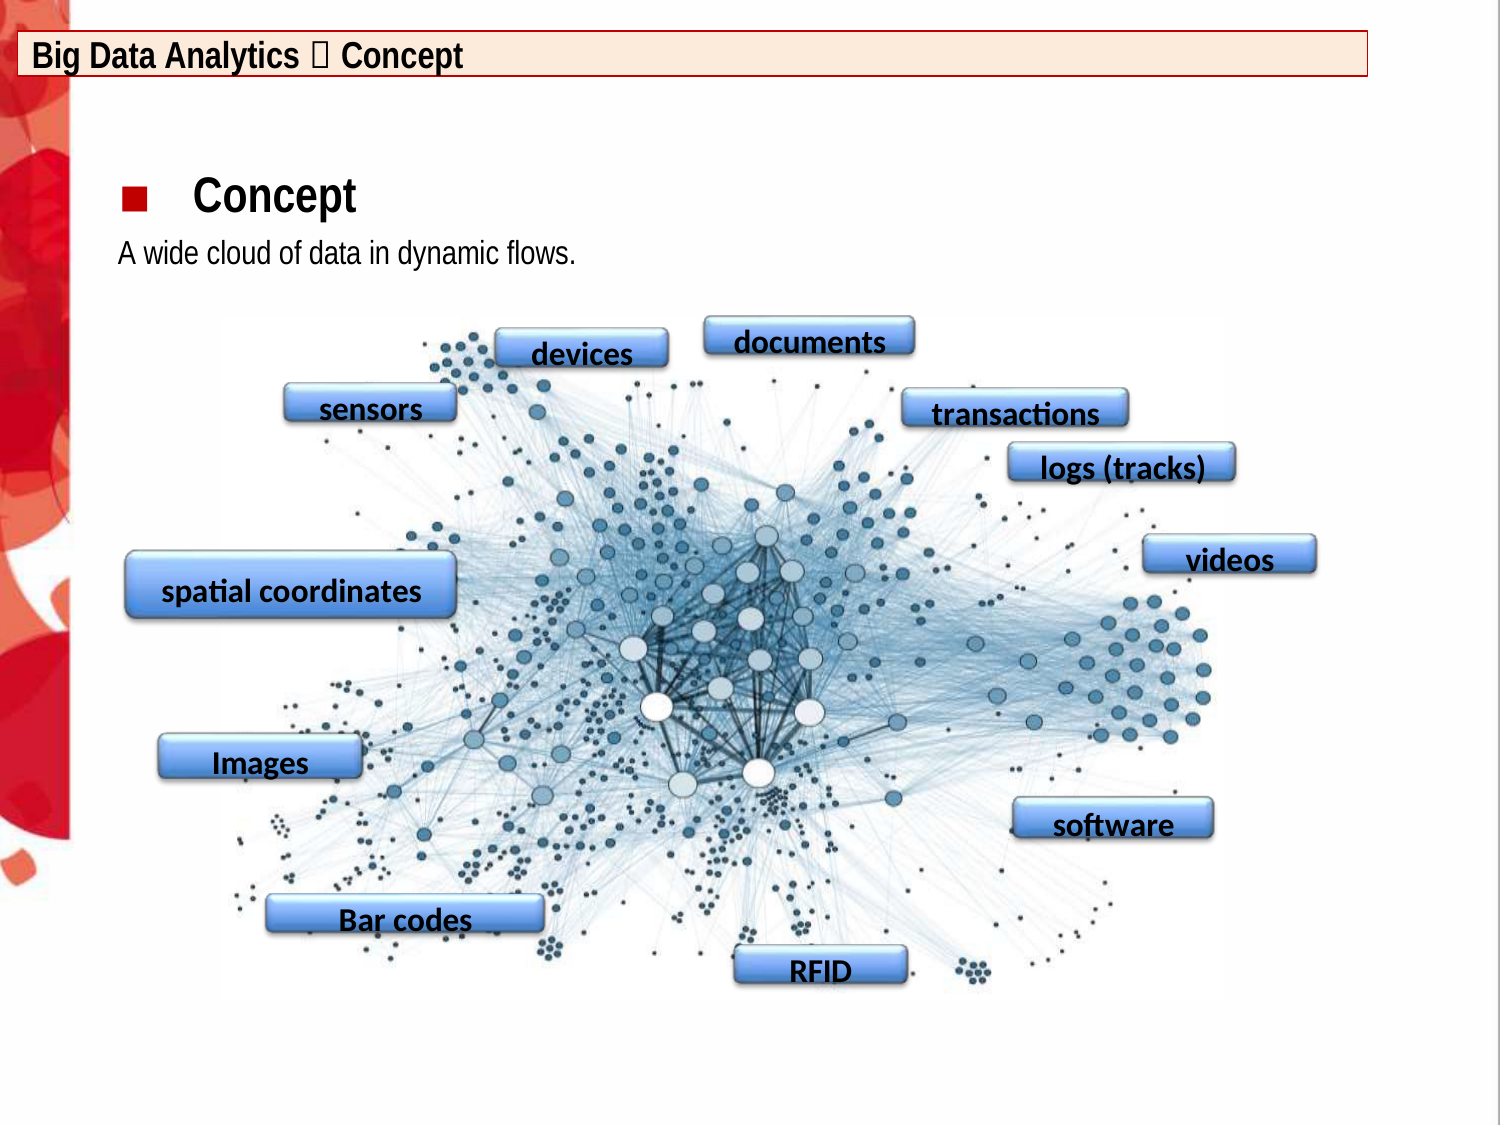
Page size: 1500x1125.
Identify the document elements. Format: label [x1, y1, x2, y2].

text_box [118, 302, 1324, 1015]
picture [0, 0, 1500, 1125]
text_box [17, 30, 1368, 77]
text_box [115, 162, 579, 271]
